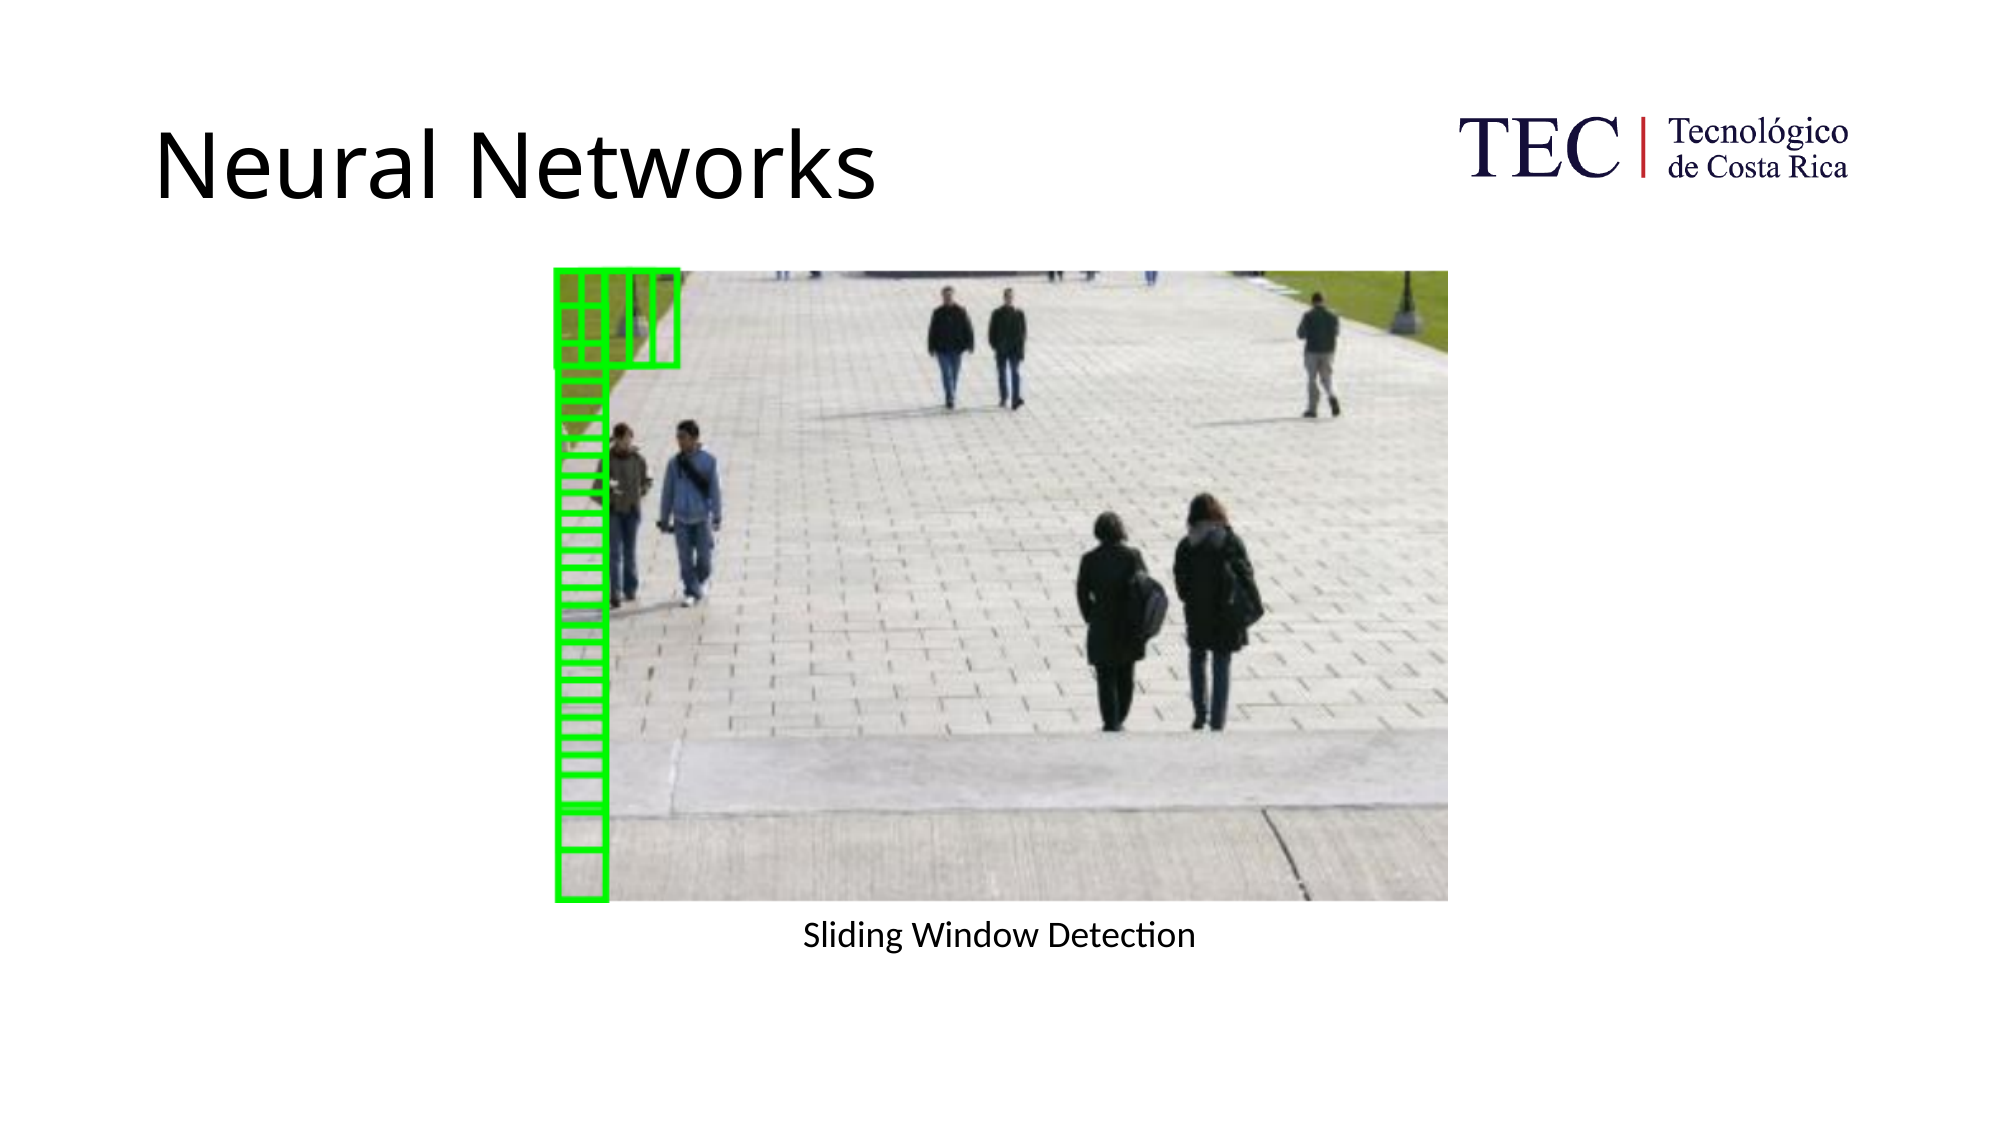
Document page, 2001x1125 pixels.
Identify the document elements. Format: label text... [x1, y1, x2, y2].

picture [1445, 38, 1861, 256]
text_box Sliding Window Detection [788, 903, 1212, 963]
title Neural Networks [137, 59, 1863, 278]
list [552, 263, 1448, 903]
